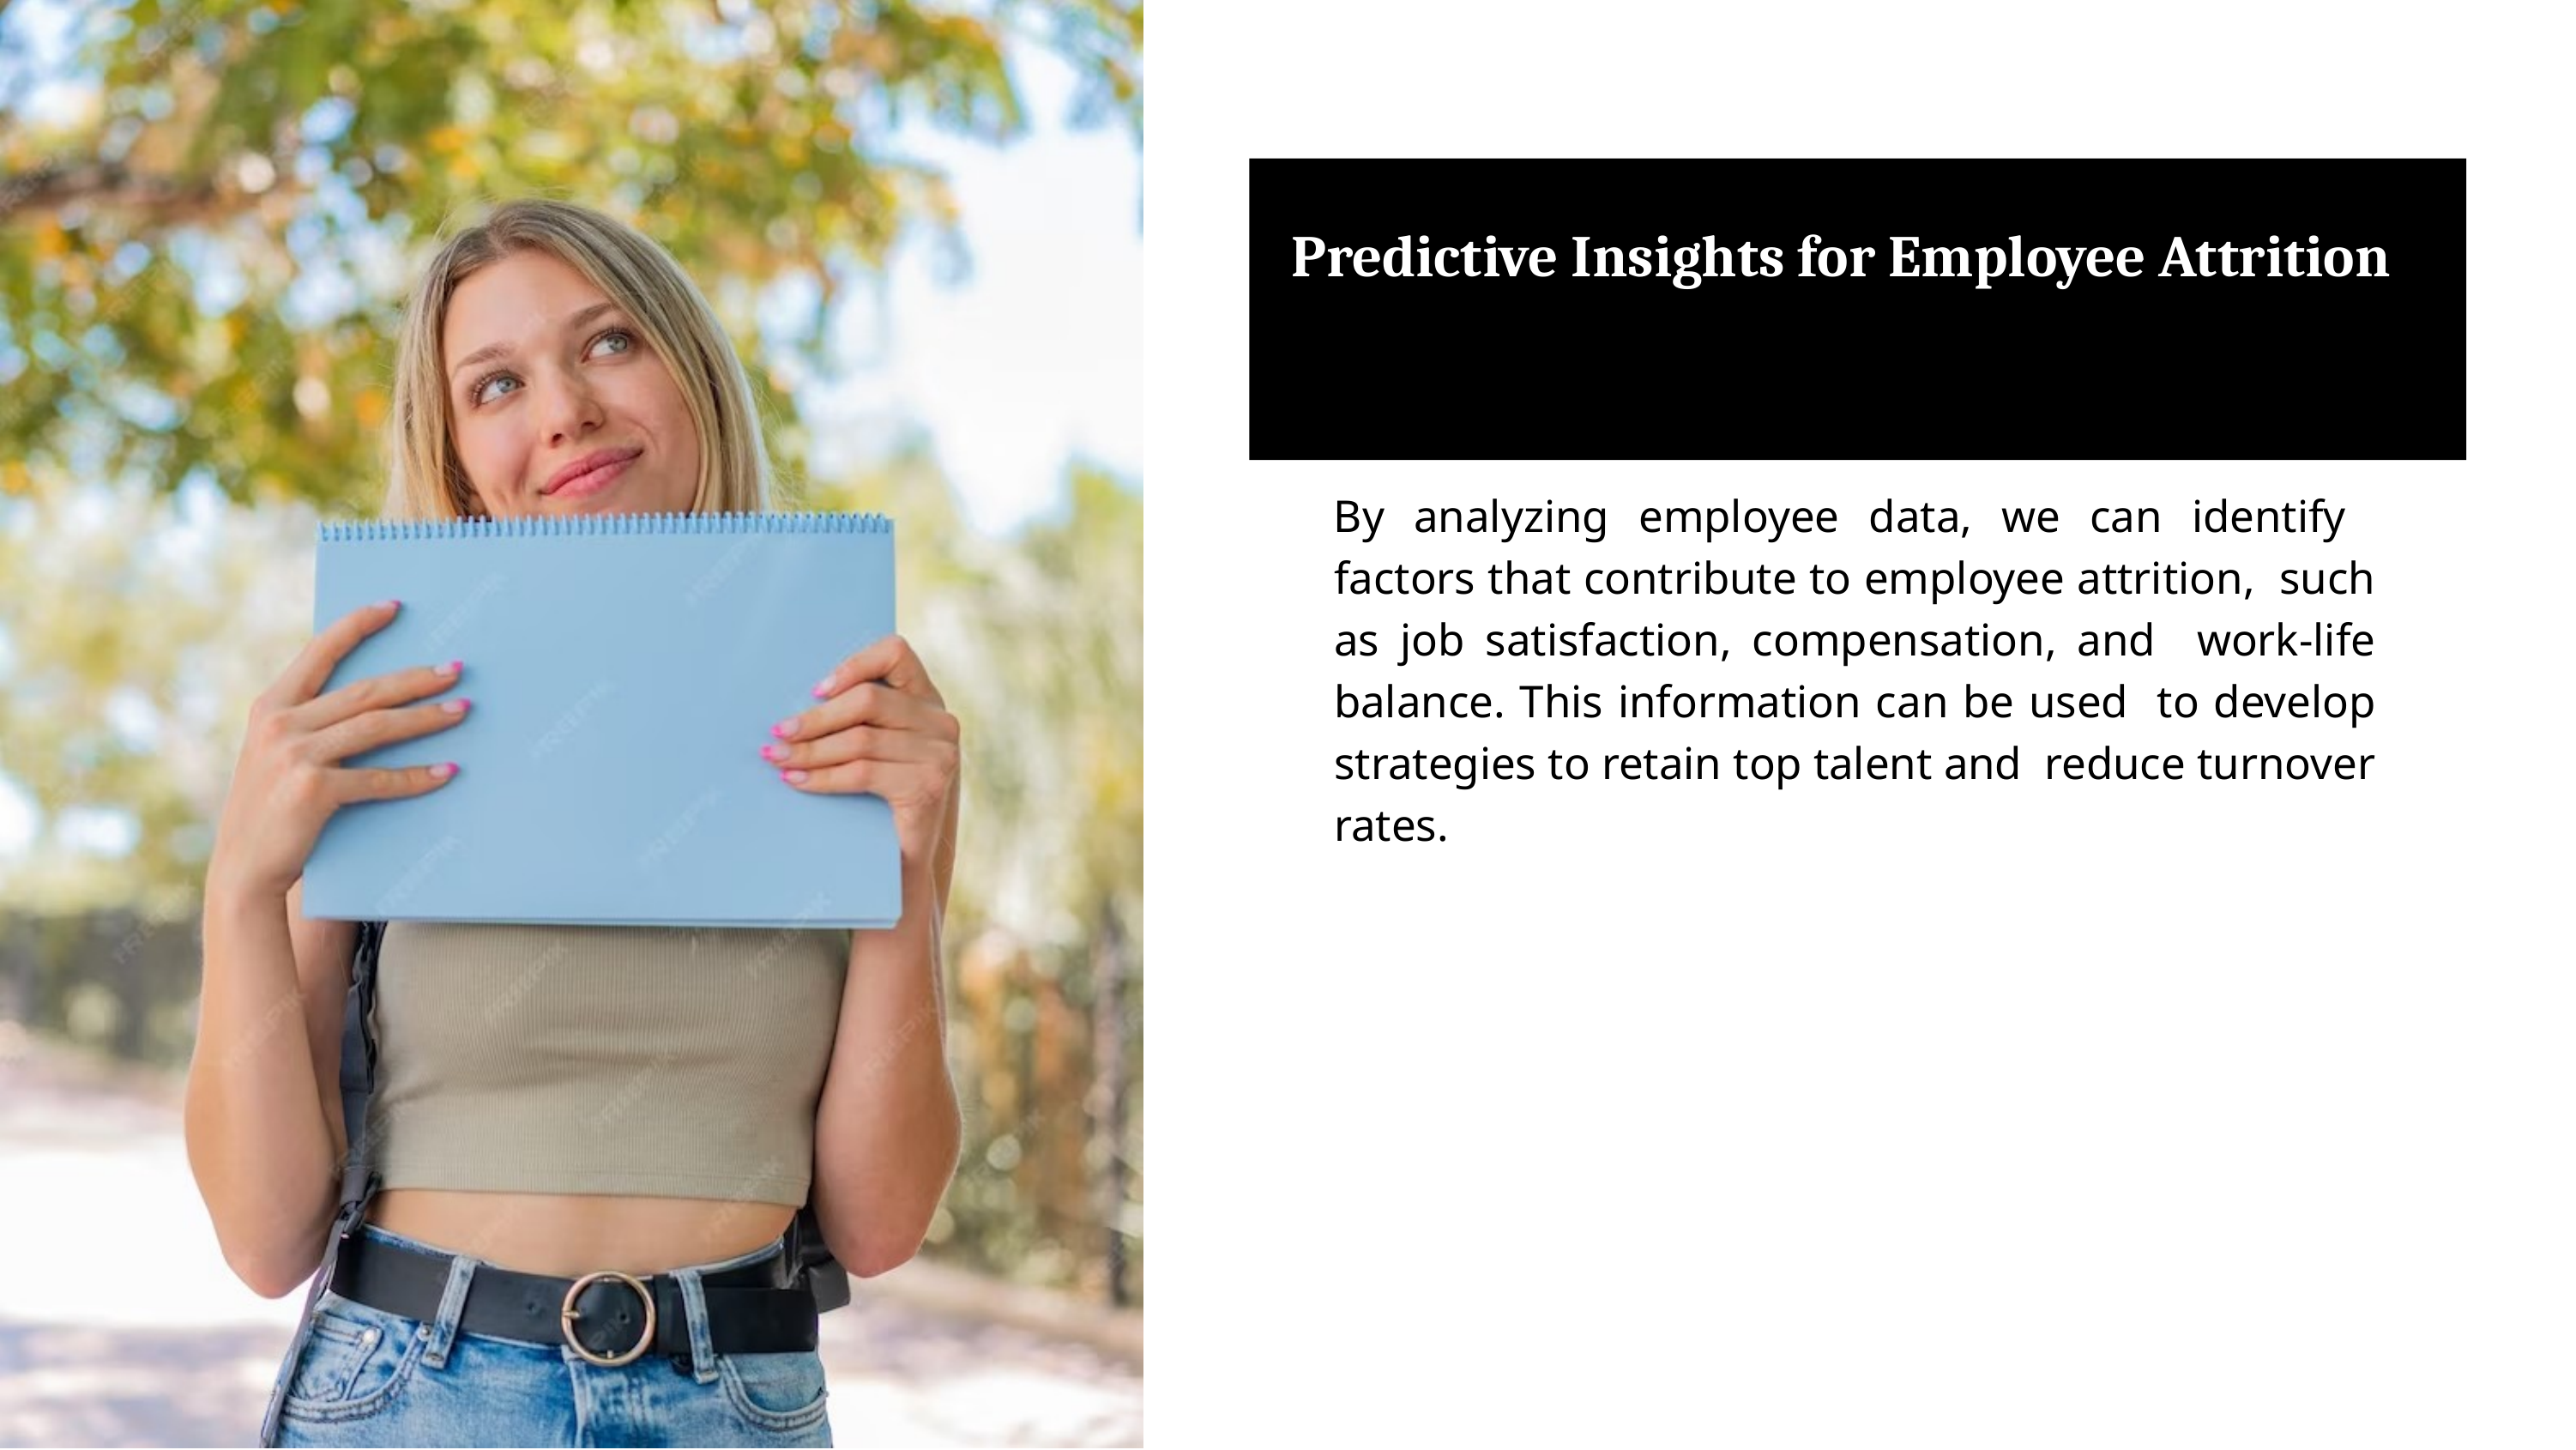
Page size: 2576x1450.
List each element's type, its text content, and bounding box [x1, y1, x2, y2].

title Predictive Insights for Employee Attrition [1249, 158, 2467, 461]
picture [0, 0, 1144, 1448]
text_box By analyzing employee data, we can identify factors that contribute to employee attrition, such as job satisfaction, compensation, and work-life balance. This information can be used to develop strategies to retain top talent and reduce turnover rates. [1332, 477, 2378, 851]
